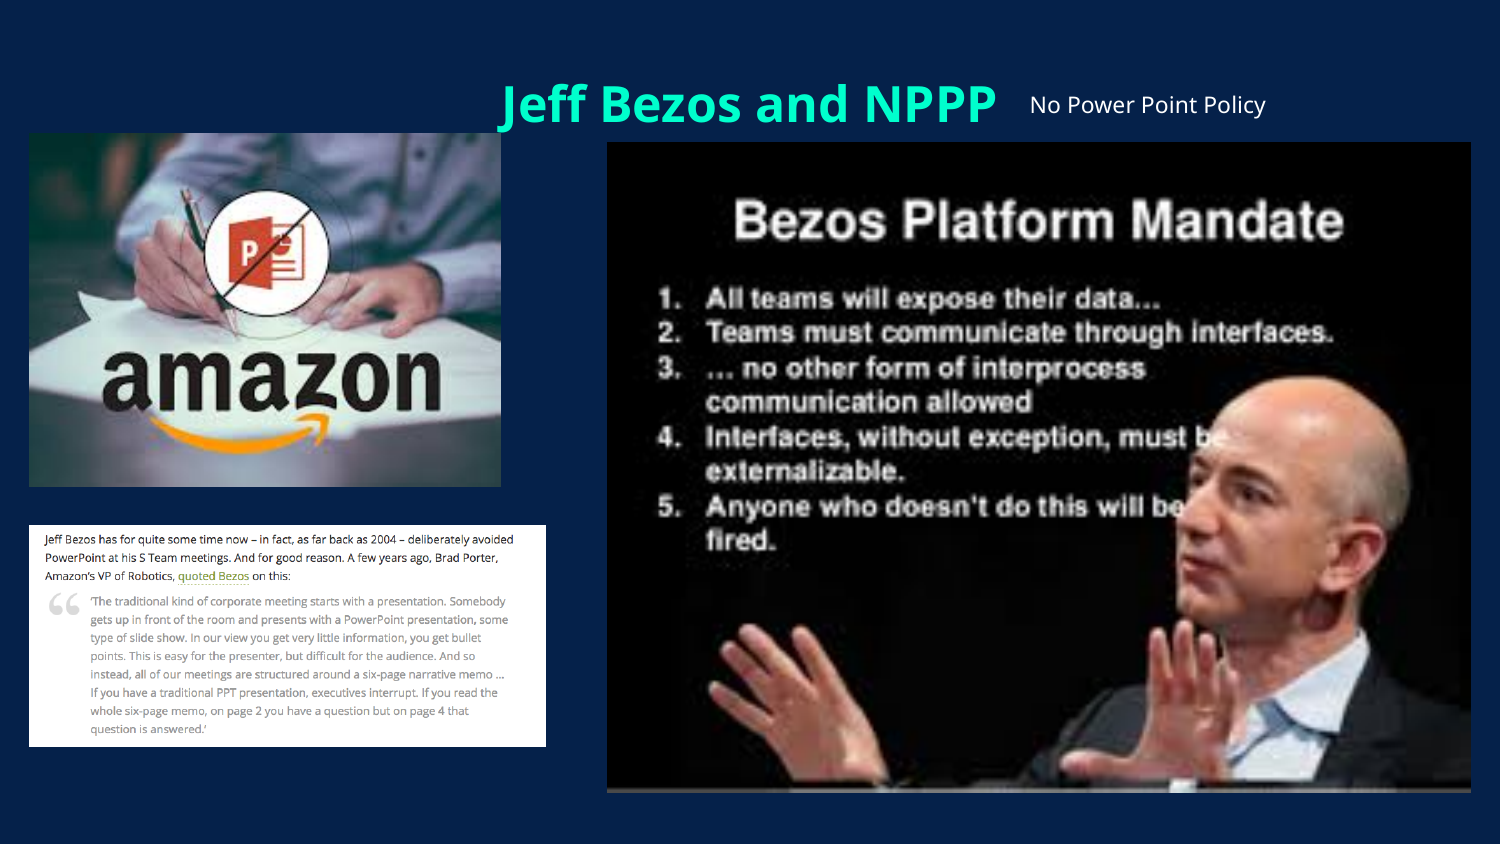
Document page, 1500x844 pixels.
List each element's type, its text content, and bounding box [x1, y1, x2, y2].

picture [28, 133, 502, 487]
picture [28, 525, 546, 747]
list No Power Point Policy [966, 75, 1305, 135]
picture [606, 141, 1471, 793]
title Jeff Bezos and NPPP [321, 57, 1179, 214]
